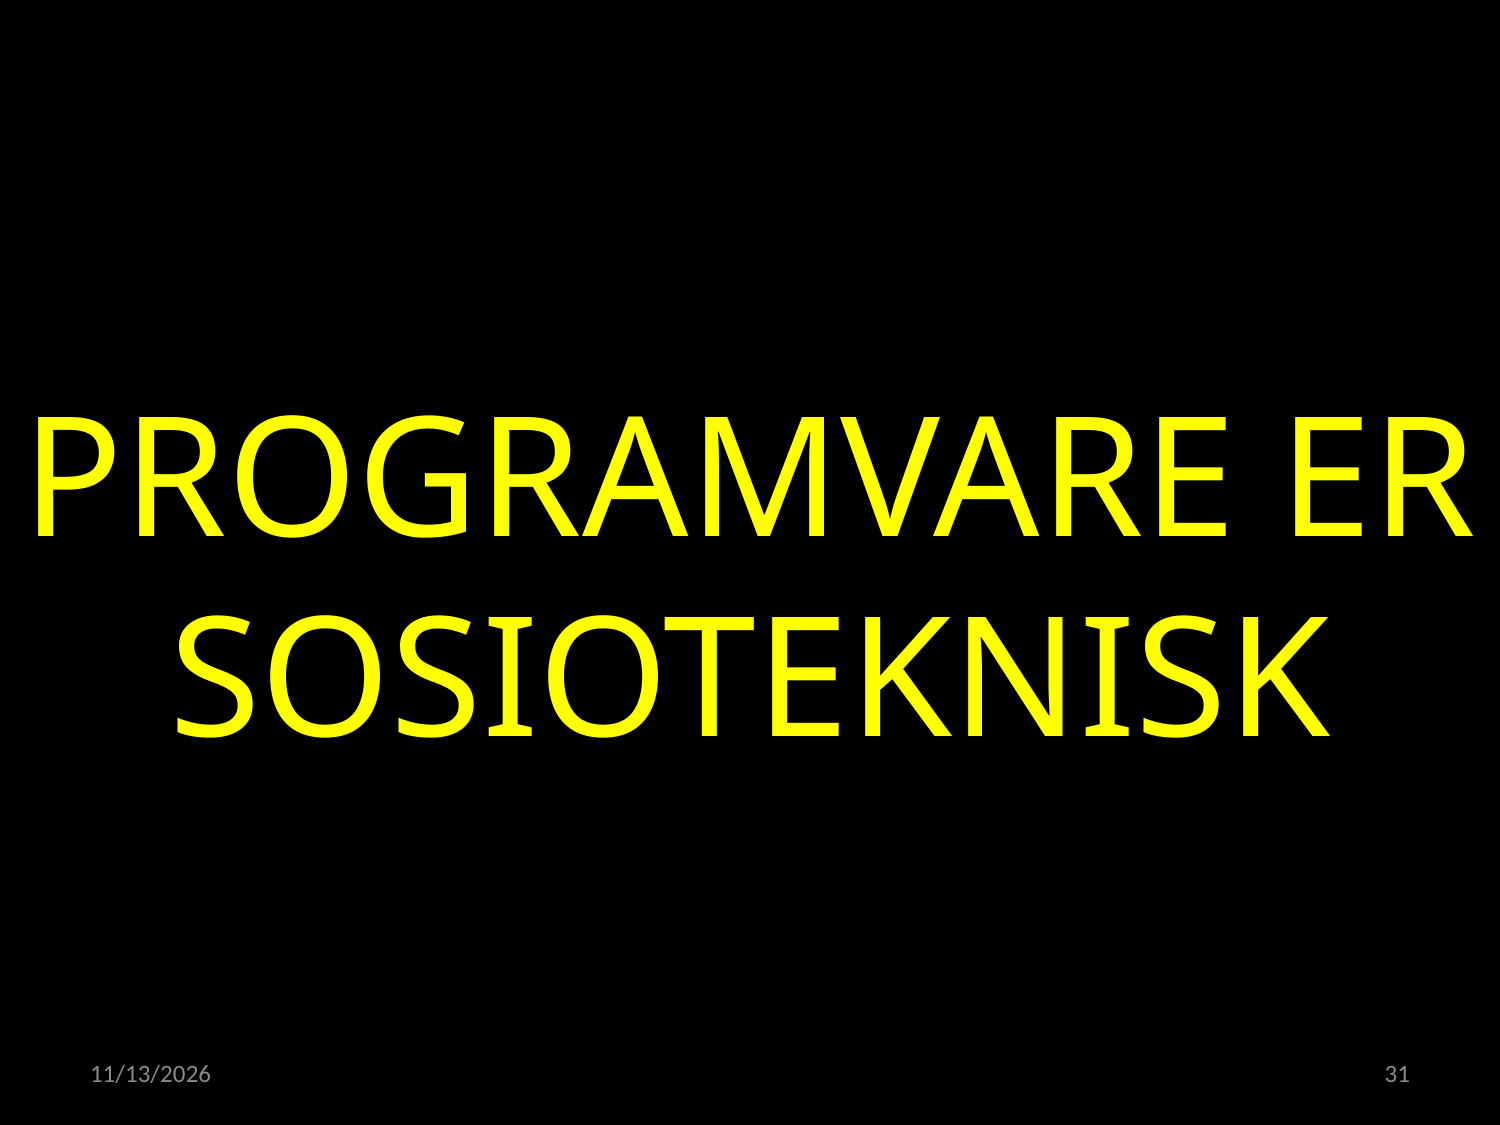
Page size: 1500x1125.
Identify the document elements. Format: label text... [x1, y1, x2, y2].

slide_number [75, 1042, 425, 1103]
text_box PROGRAMVARE ER SOSIOTEKNISK [0, 361, 1500, 464]
slide_number 31 [1074, 1042, 1425, 1103]
